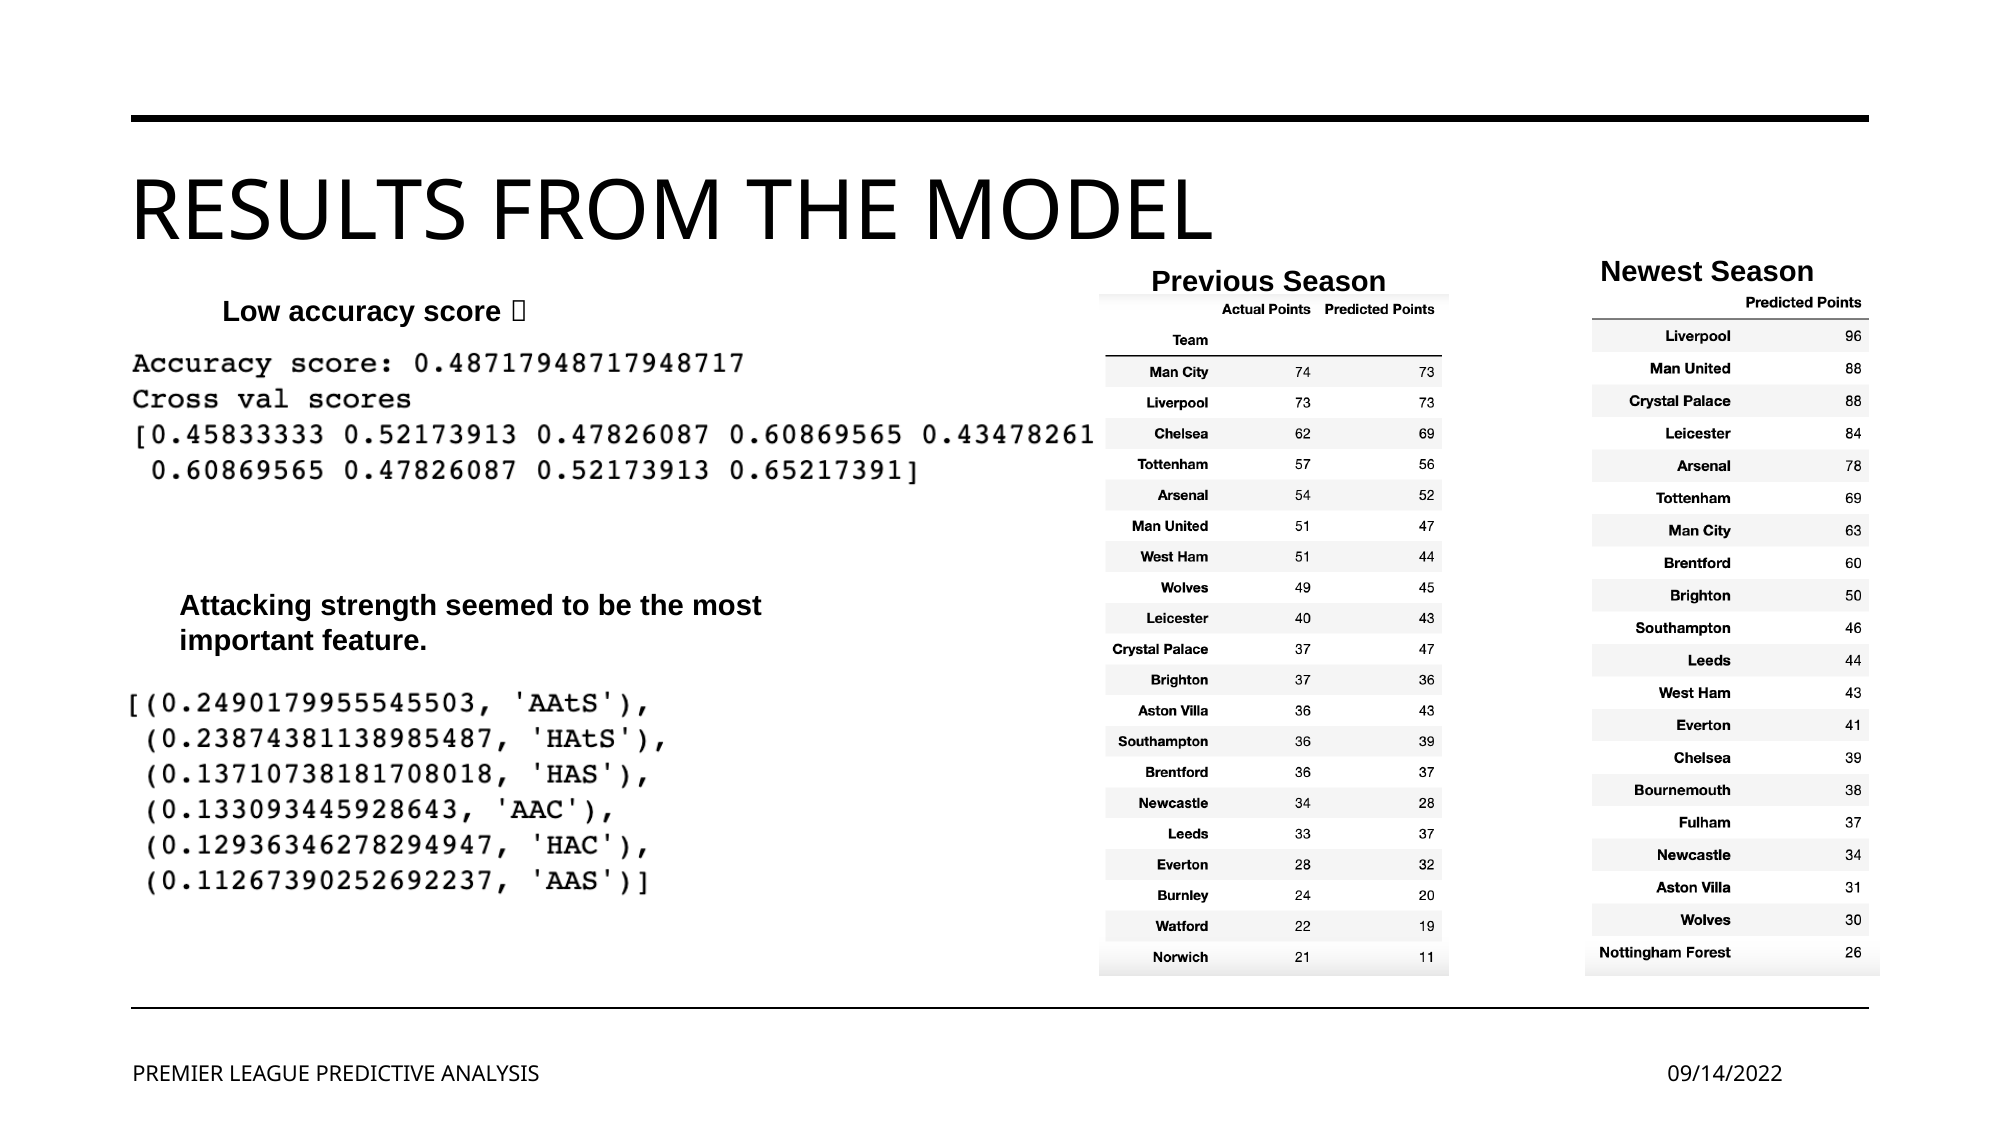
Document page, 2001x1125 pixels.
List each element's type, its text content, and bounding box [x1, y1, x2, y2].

text_box Low accuracy score  [207, 285, 772, 332]
footer PREMIER LEAGUE PREDICTIVE ANALYSIS [117, 1042, 862, 1103]
picture [114, 676, 686, 934]
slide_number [1372, 1042, 1799, 1103]
picture [117, 294, 1449, 976]
text_box Attacking strength seemed to be the most important feature. [164, 578, 892, 664]
picture [1585, 281, 1880, 976]
title RESULTS FROM THE MODEL [114, 149, 1869, 283]
text_box Newest Season [1585, 245, 1869, 281]
text_box Previous Season [1136, 254, 1486, 305]
